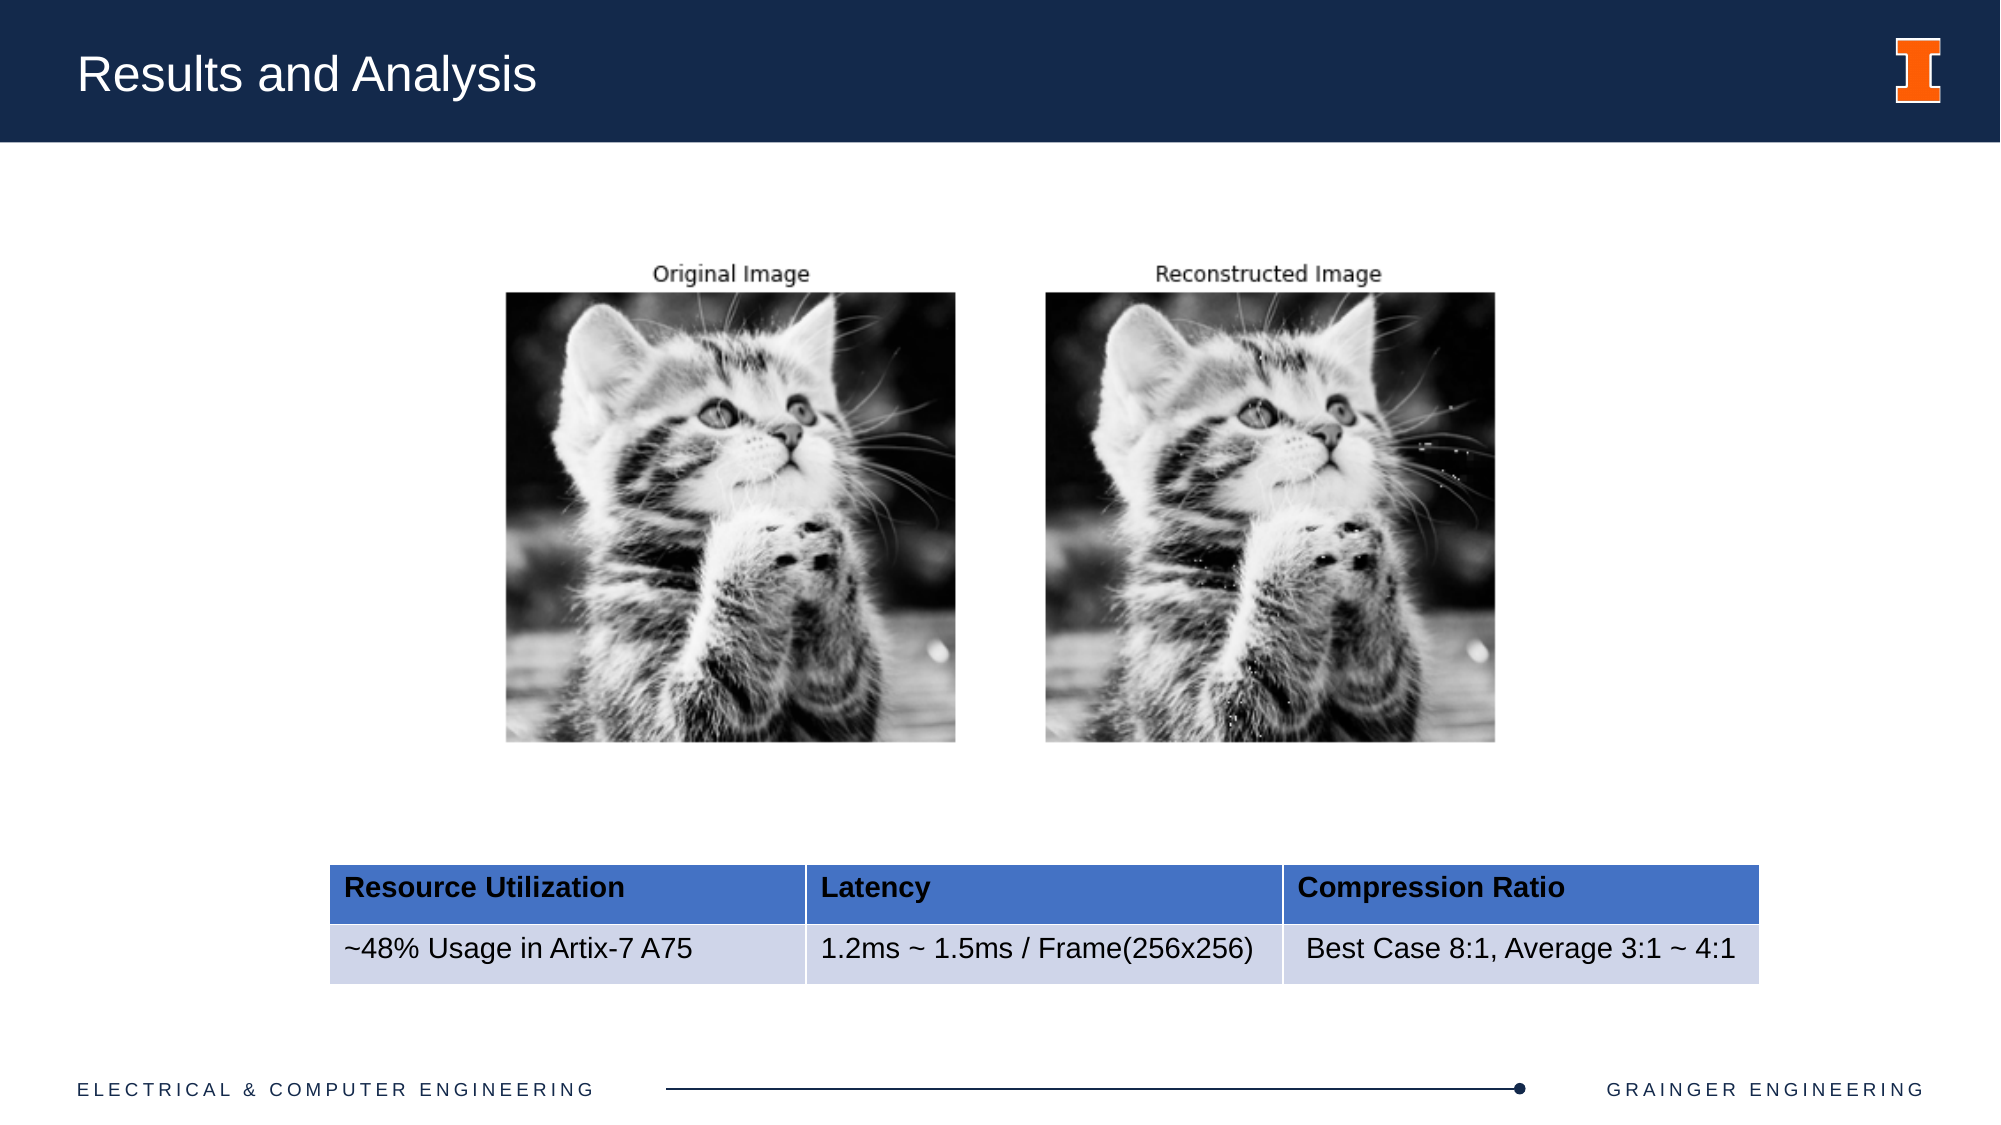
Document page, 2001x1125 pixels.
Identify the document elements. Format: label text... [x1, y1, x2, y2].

text_box [0, 0, 2000, 143]
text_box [665, 1082, 1526, 1095]
table_header Latency [807, 865, 1282, 924]
table_header Resource Utilization [330, 865, 805, 924]
picture [494, 252, 1506, 755]
text_box Results and Analysis [61, 33, 1852, 109]
table_cell ~48% Usage in Artix-7 A75 [330, 925, 805, 984]
text_box GRAINGER ENGINEERING [1531, 1070, 1938, 1108]
table_cell Best Case 8:1, Average 3:1 ~ 4:1 [1284, 925, 1759, 984]
text_box ELECTRICAL & COMPUTER ENGINEERING [61, 1070, 1373, 1108]
table_header Compression Ratio [1284, 865, 1759, 924]
table_cell 1.2ms ~ 1.5ms / Frame(256x256) [807, 925, 1282, 984]
picture [1895, 38, 1941, 103]
